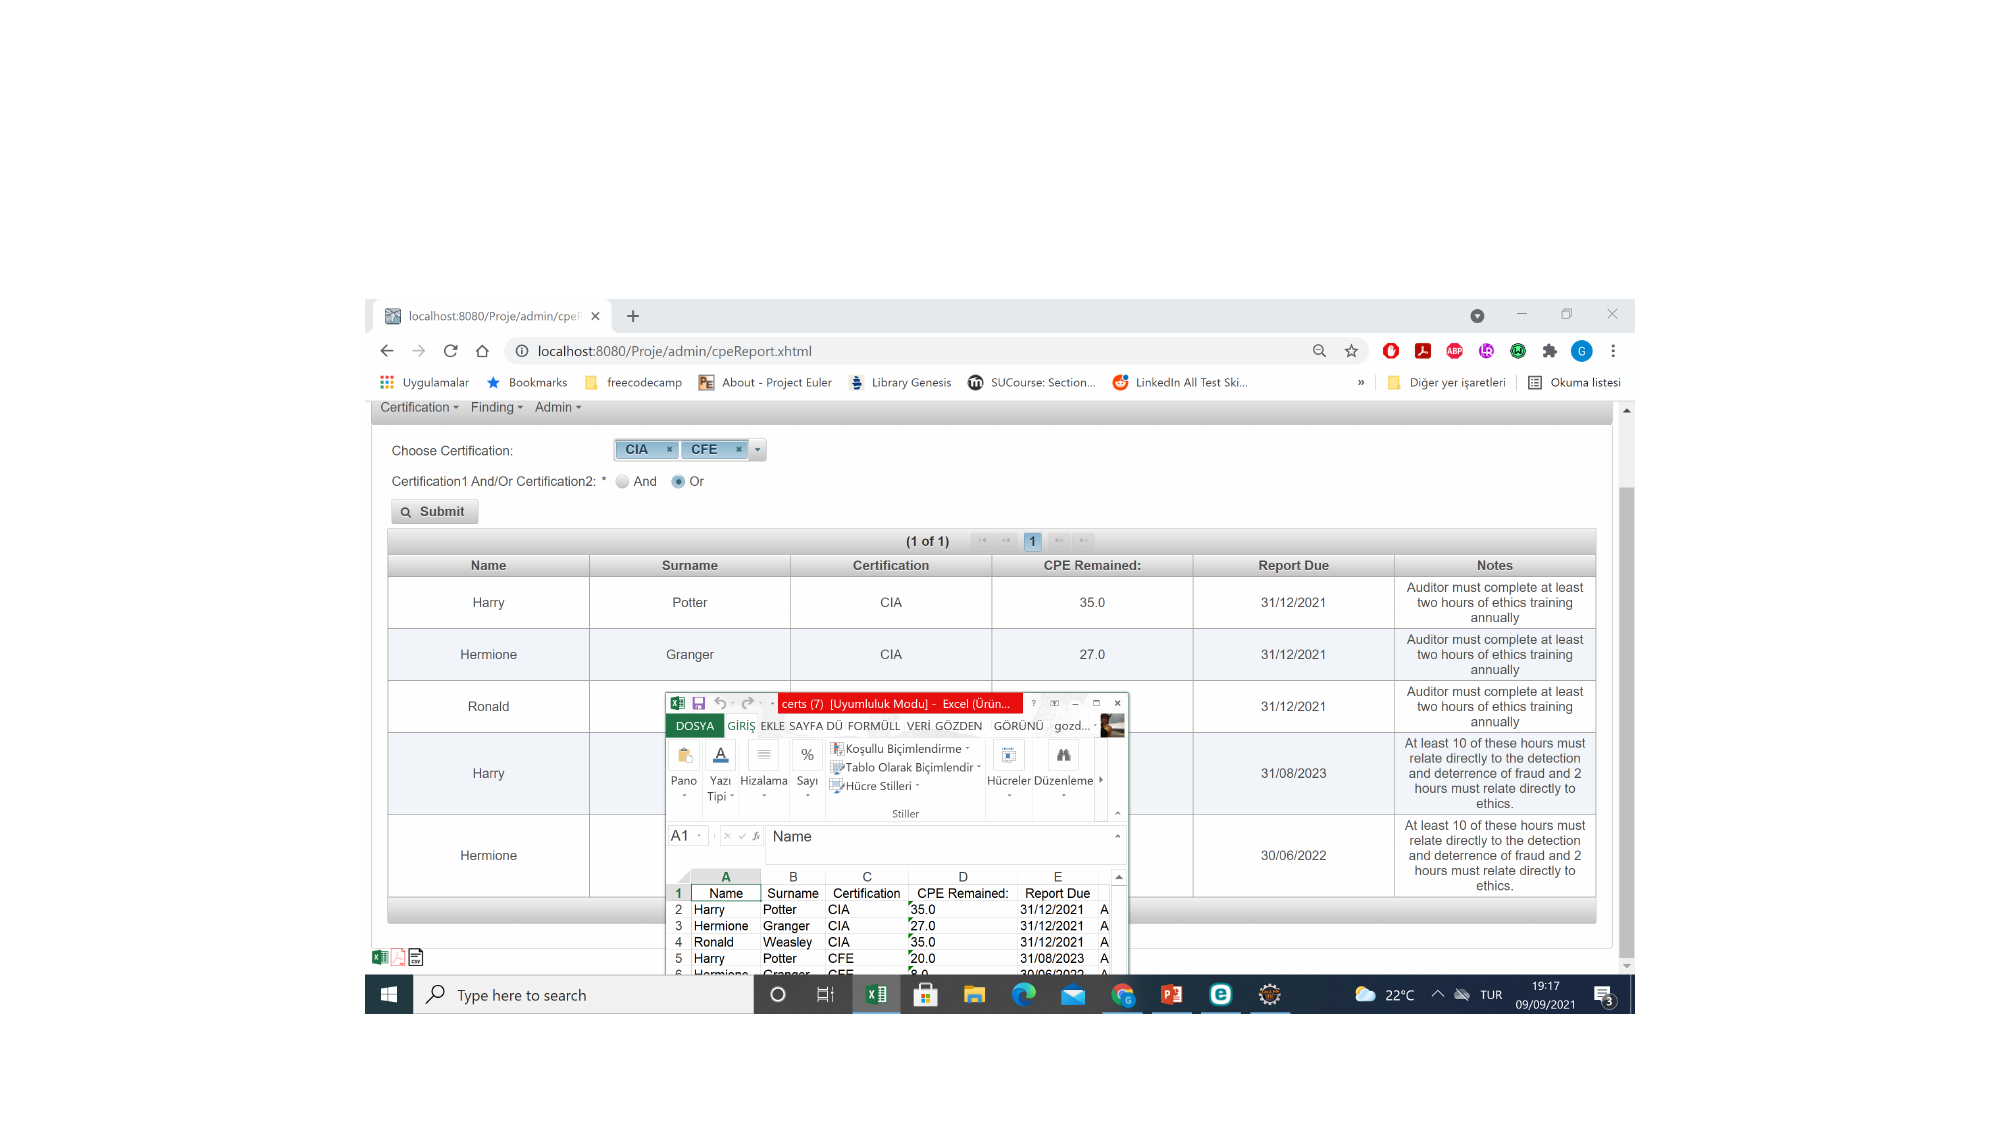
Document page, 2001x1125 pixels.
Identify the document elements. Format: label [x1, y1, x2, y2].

list [365, 299, 1635, 1014]
